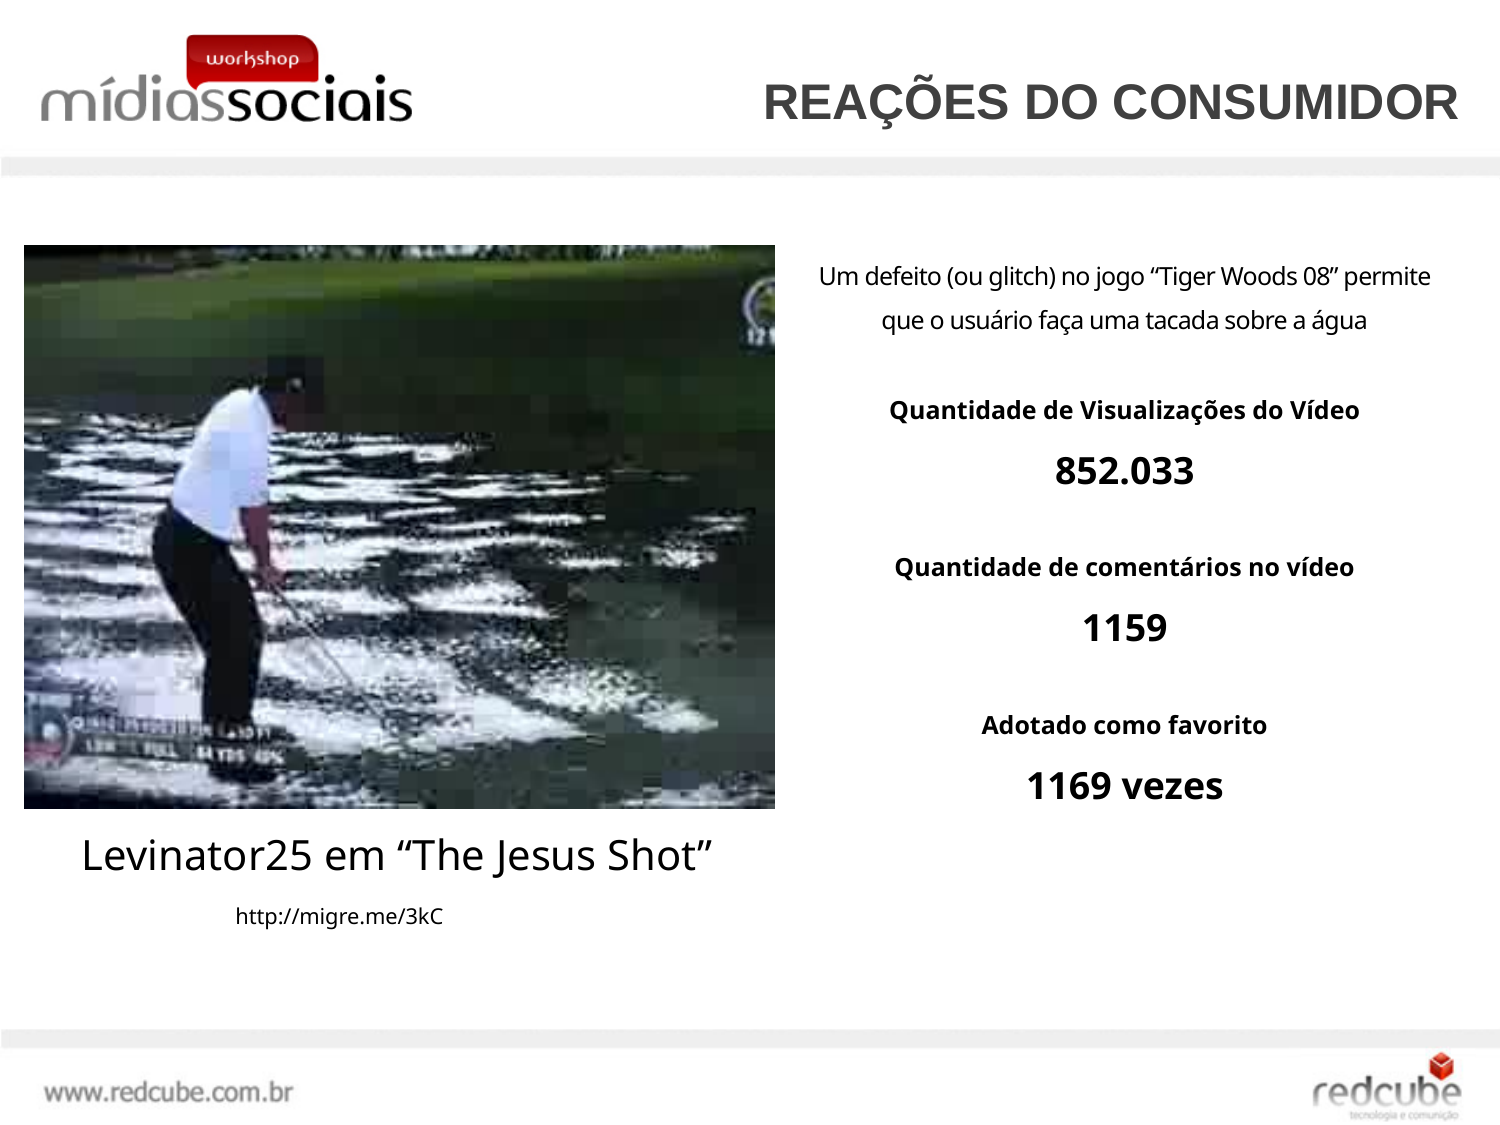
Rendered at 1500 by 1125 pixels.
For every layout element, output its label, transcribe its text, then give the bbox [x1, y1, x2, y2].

text_box Reações do Consumidor [724, 62, 1475, 138]
picture [0, 0, 1500, 178]
text_box Levinator25 em “The Jesus Shot” [67, 820, 728, 886]
picture [24, 245, 776, 809]
text_box Um defeito (ou glitch) no jogo “Tiger Woods 08” permite que o usuário faça uma tacada sobre a água Quantidade de Visualizações do Vídeo 852.033 Quantidade de comentários no vídeo 1159 Adotado como favorito 1169 vezes [787, 237, 1463, 814]
picture [0, 1029, 1500, 1125]
text_box http://migre.me/3kC [220, 895, 459, 937]
